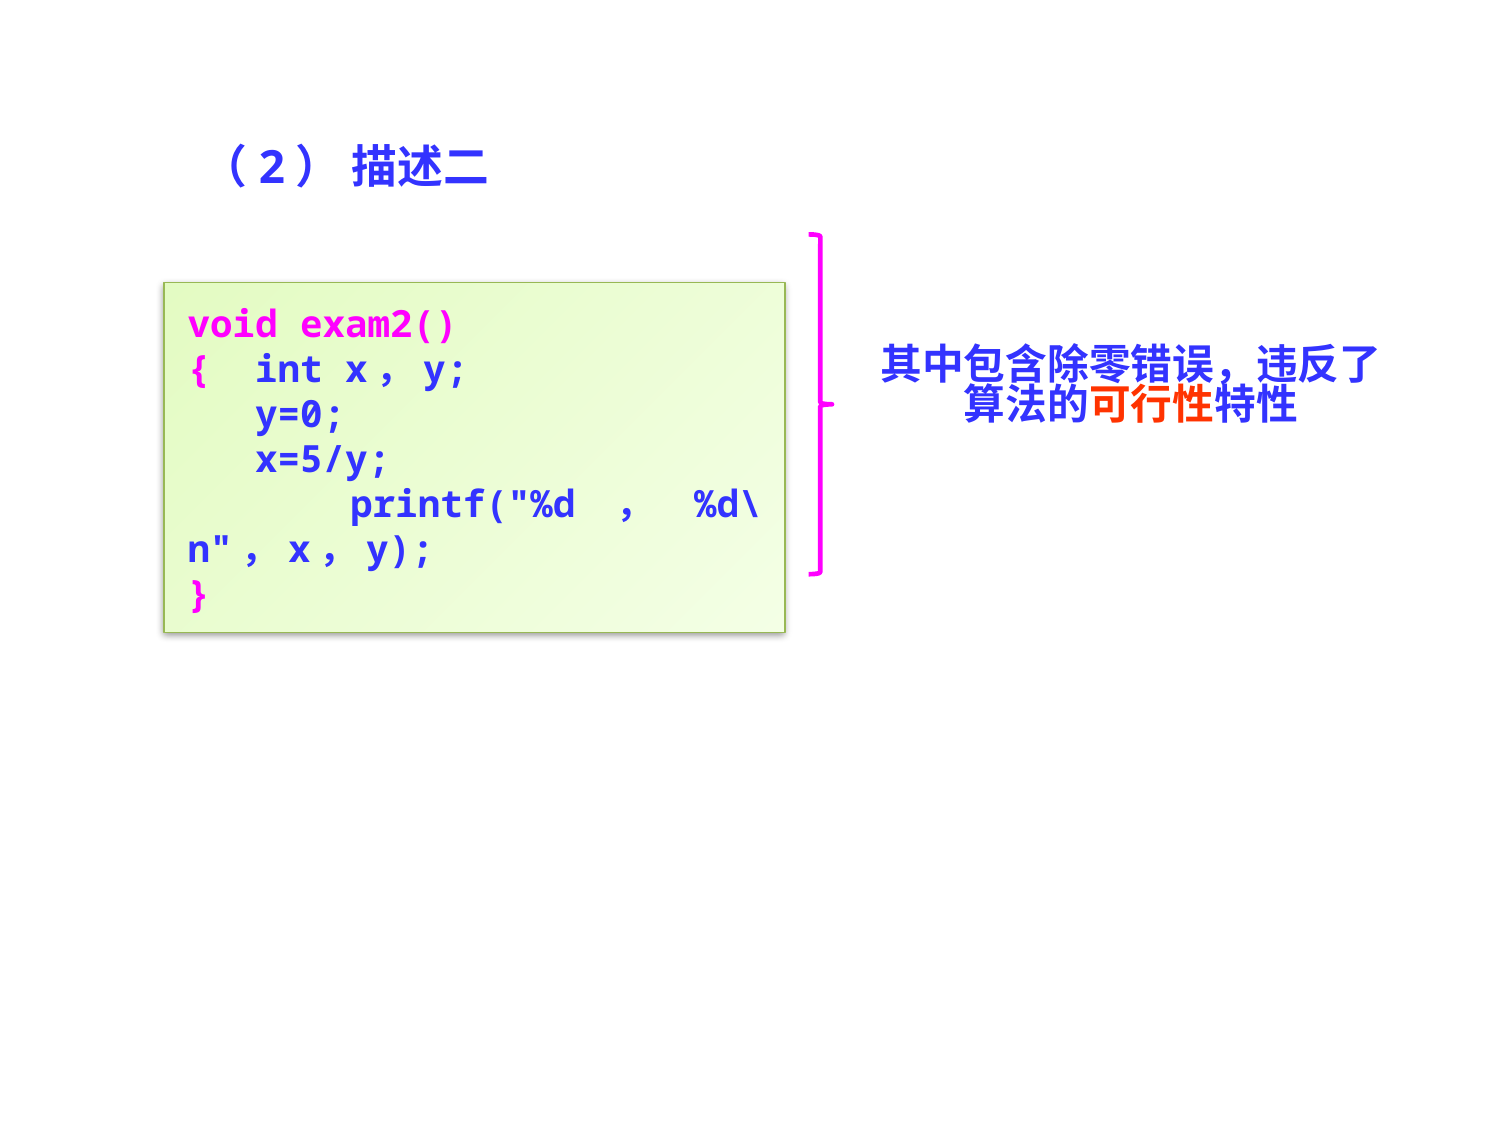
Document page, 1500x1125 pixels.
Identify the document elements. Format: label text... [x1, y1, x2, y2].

text_box 其中包含除零错误，违反了算法的可行性特性 [855, 339, 1407, 435]
text_box void exam2() { int x，y; y=0; x=5/y; printf("%d，%d\n"，x，y); } [163, 282, 786, 633]
text_box [808, 233, 833, 575]
text_box （2） 描述二 [152, 140, 539, 200]
